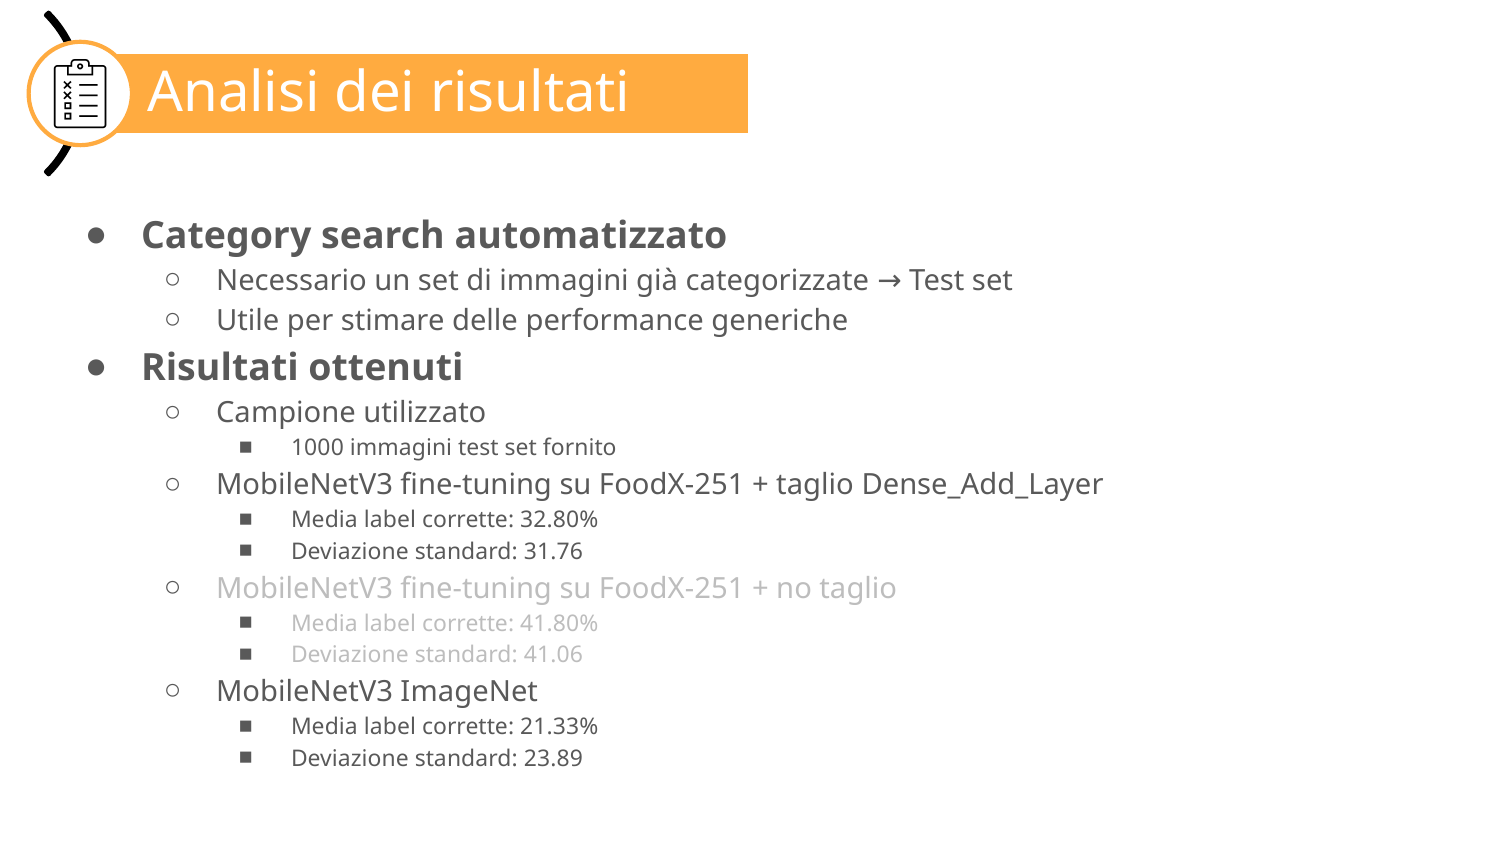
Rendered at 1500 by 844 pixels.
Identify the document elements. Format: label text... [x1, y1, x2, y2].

picture [38, 51, 122, 135]
text_box Analisi dei risultati [120, 50, 752, 137]
text_box [26, 68, 33, 119]
text_box [48, 39, 112, 50]
text_box [43, 10, 72, 42]
text_box [59, 143, 102, 148]
text_box [43, 145, 72, 177]
text_box [126, 65, 135, 122]
list Category search automatizzato Necessario un set di immagini già categorizzate → Test set Utile per stimare delle performance generiche Risultati ottenuti Campione utilizzato 1000 immagini test set fornito MobileNetV3 fine-tuning su FoodX-251 + taglio Dense_Add_Layer Media label corrette: 32.80% Deviazione standard: 31.76 MobileNetV3 fine-tuning su FoodX-251 + no taglio Media label corrette: 41.80% Deviazione standard: 41.06 MobileNetV3 ImageNet Media label corrette: 21.33% Deviazione standard: 23.89 [51, 189, 1449, 830]
